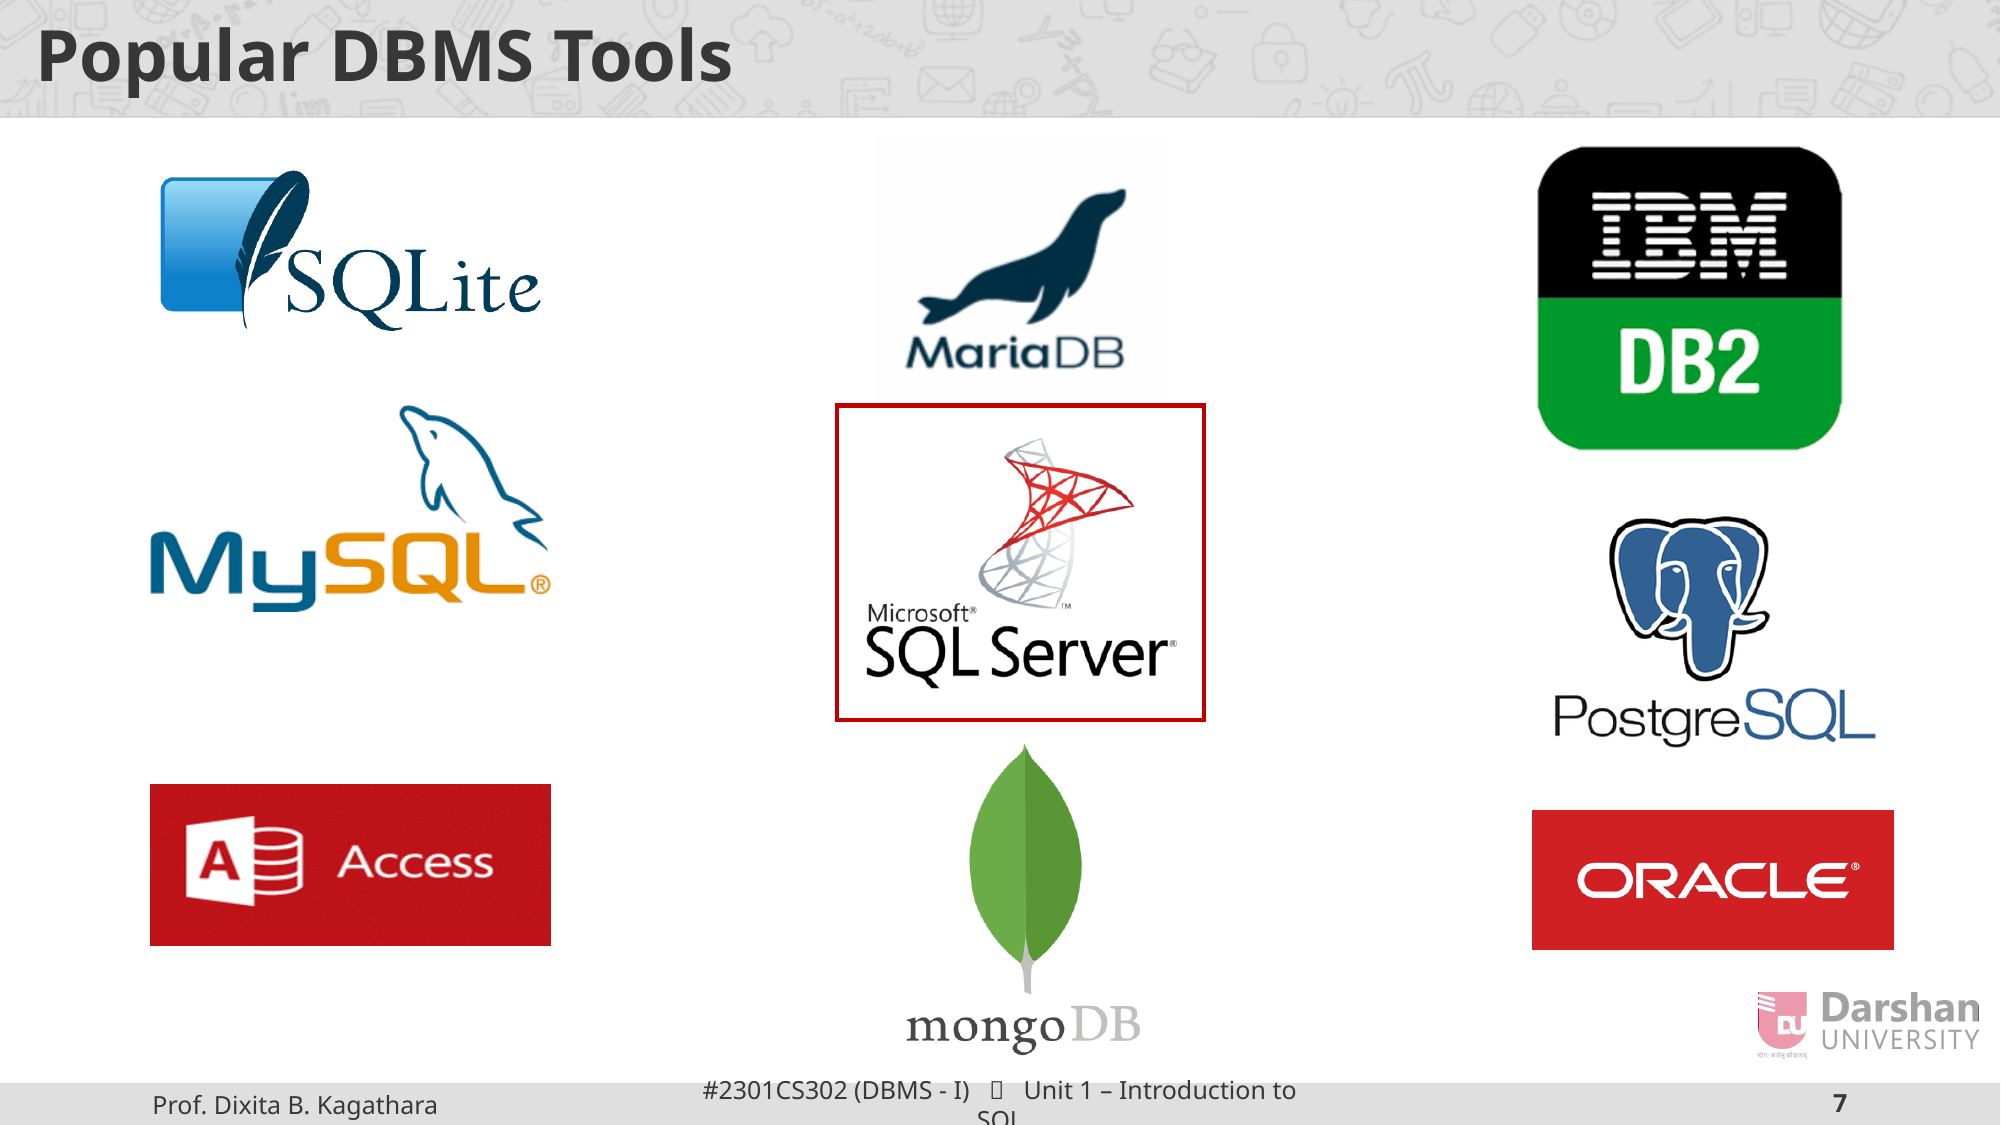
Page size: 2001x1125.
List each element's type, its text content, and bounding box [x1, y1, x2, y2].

picture [1547, 510, 1879, 759]
picture [1532, 810, 1894, 950]
picture [875, 135, 1168, 401]
text_box [836, 695, 1205, 721]
picture [1532, 141, 1848, 456]
picture [150, 160, 551, 341]
title Popular DBMS Tools [0, 0, 2000, 117]
picture [864, 737, 1168, 1061]
picture [806, 430, 1237, 695]
picture [150, 405, 551, 612]
text_box [836, 405, 1205, 430]
text_box Select into [1758, 992, 1979, 1059]
picture [150, 784, 551, 946]
